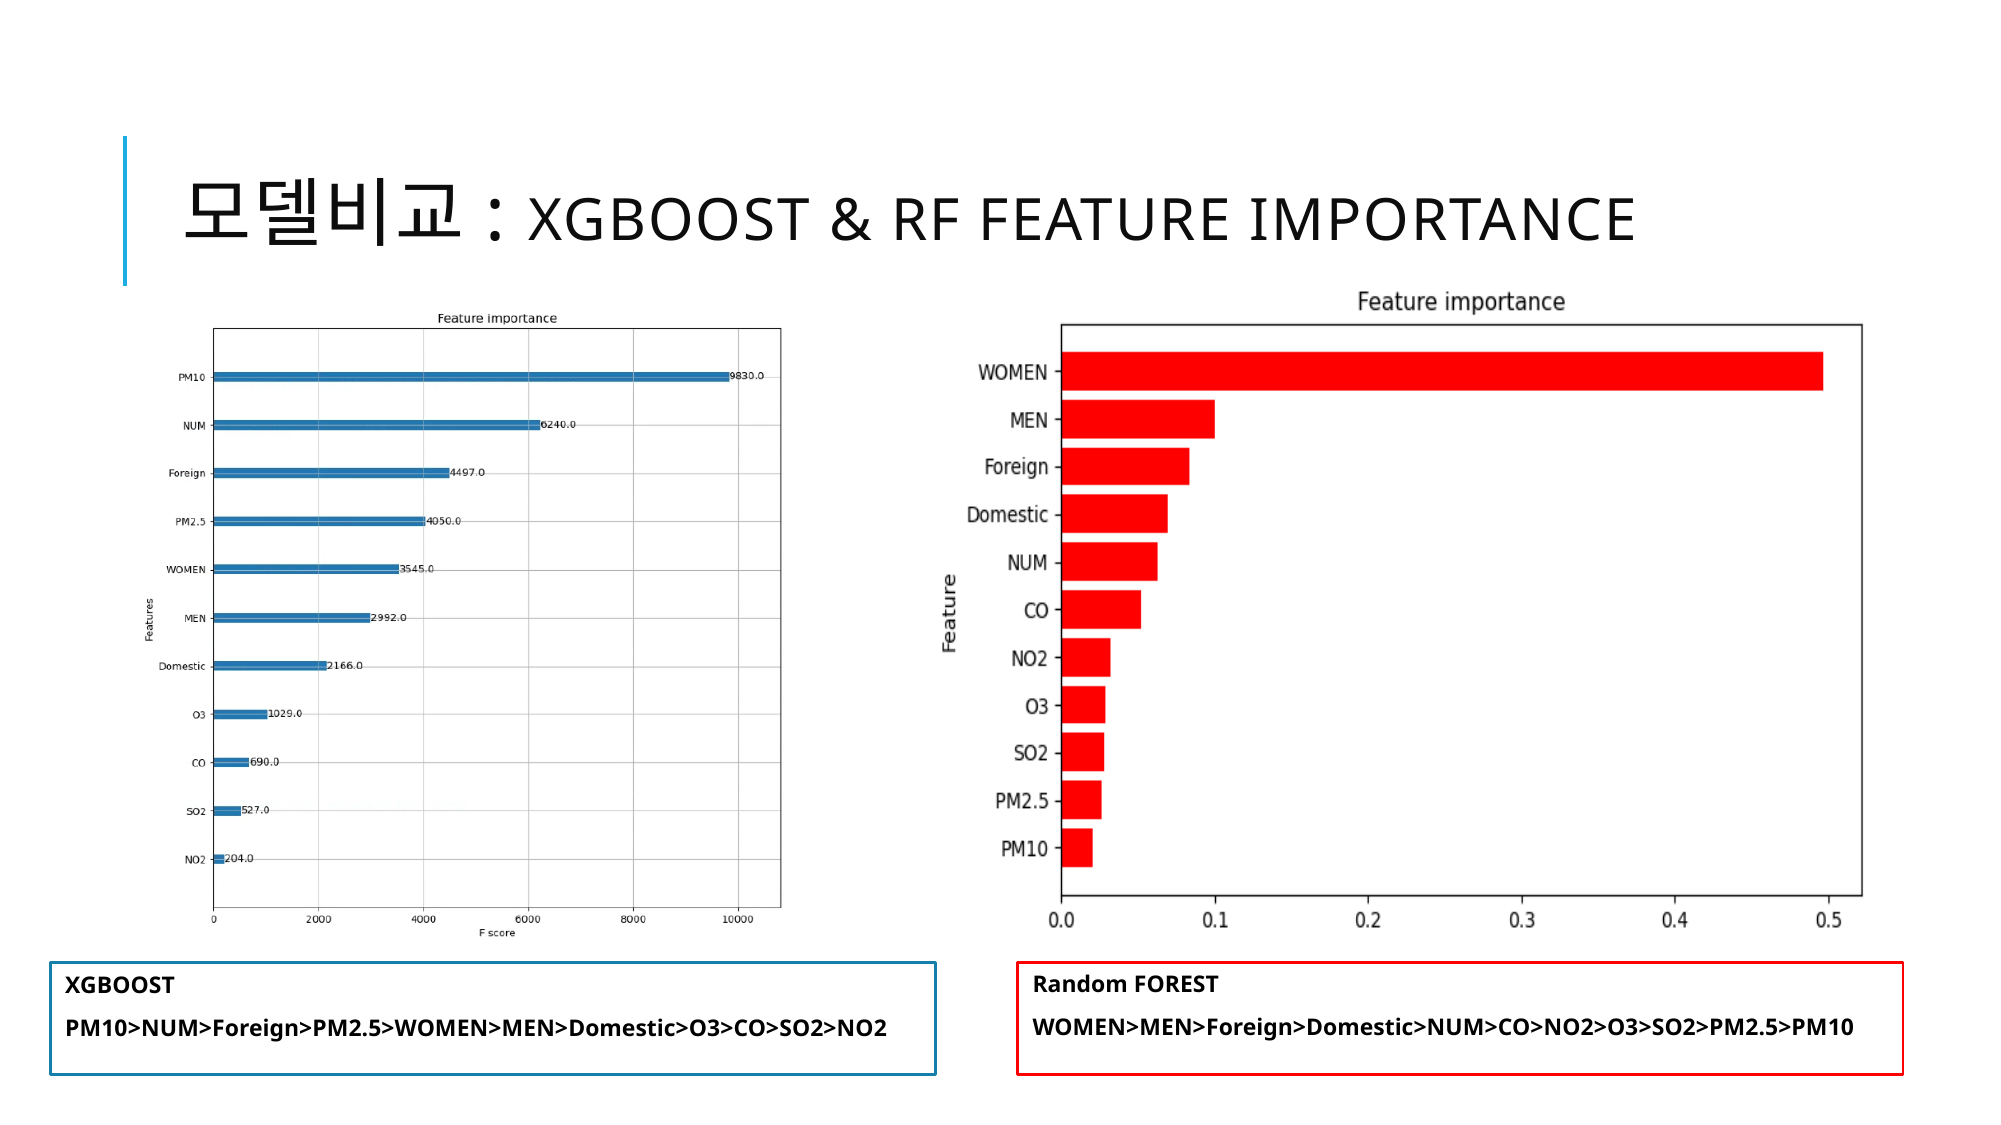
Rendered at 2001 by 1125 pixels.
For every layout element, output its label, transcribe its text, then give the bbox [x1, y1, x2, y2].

title 모델비교: xgbOOST & RF Feature importance [168, 96, 1763, 342]
text_box [49, 961, 937, 1076]
text_box [1016, 961, 1904, 1076]
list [935, 264, 1874, 937]
picture [133, 271, 794, 943]
